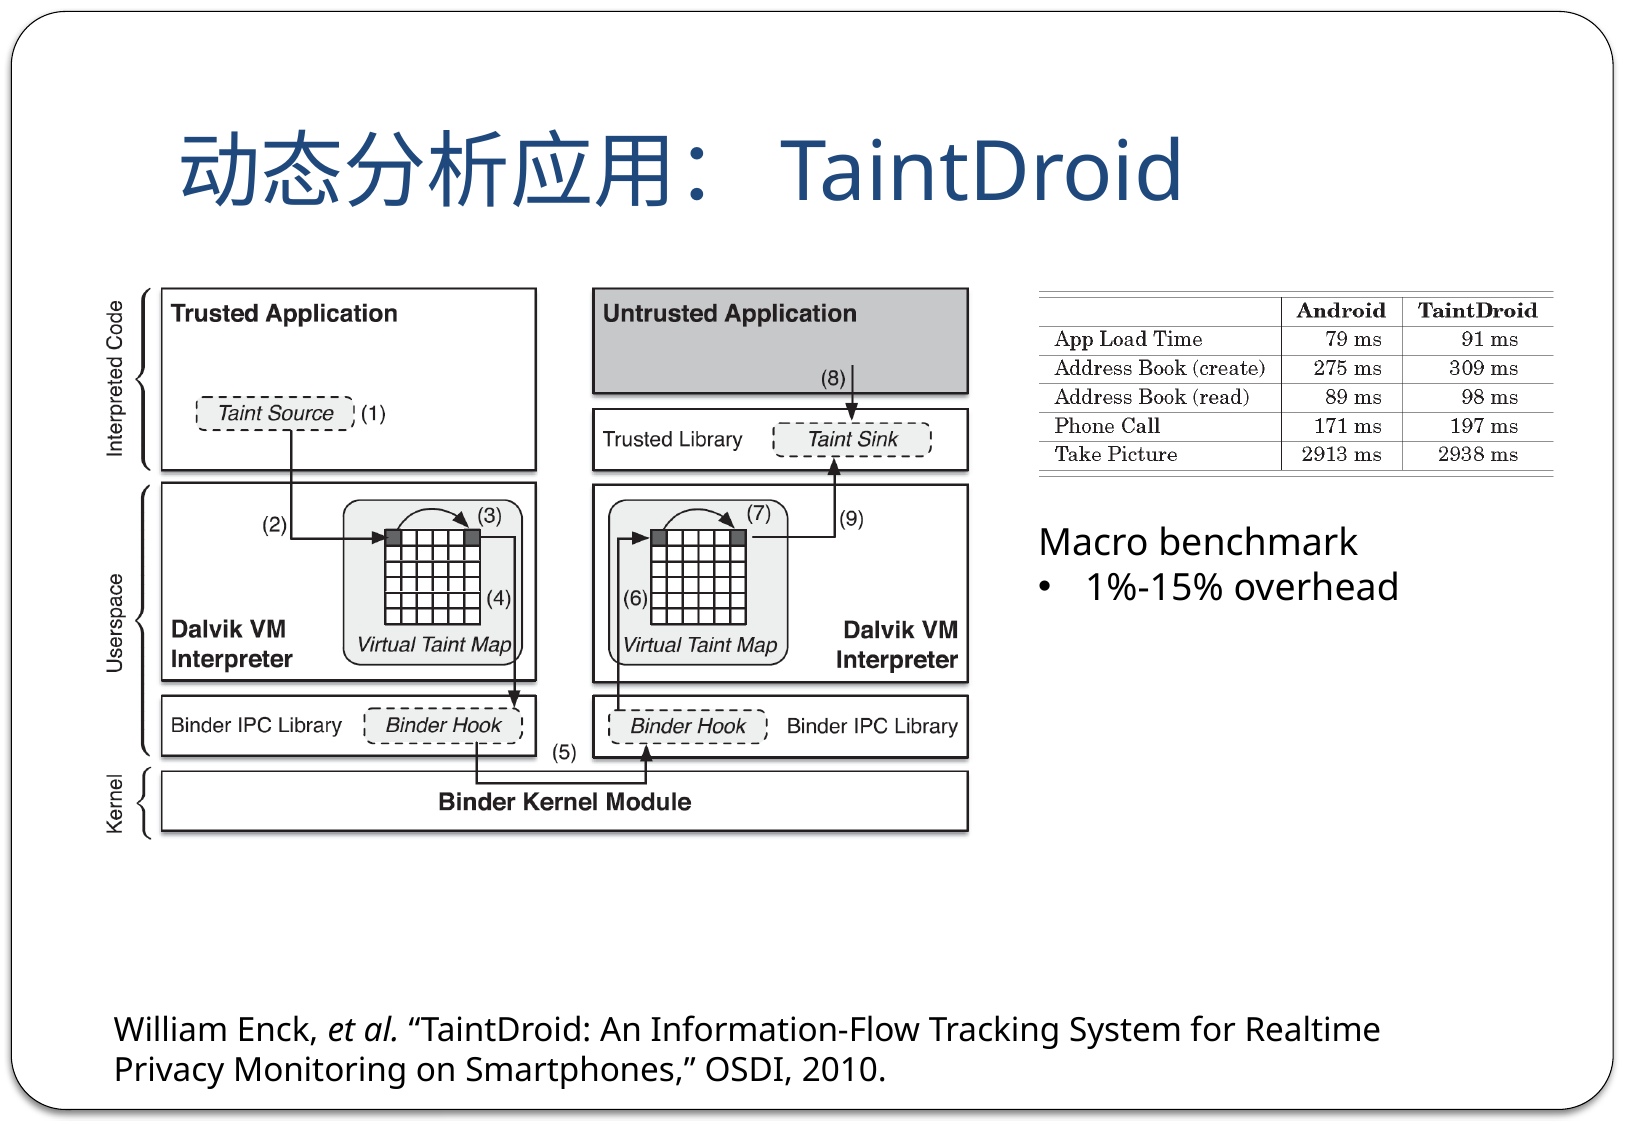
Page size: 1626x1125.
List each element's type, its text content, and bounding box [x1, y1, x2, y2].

picture [1025, 283, 1573, 485]
text_box William Enck, et al. “TaintDroid: An Information-Flow Tracking System for Realtime Privacy Monitoring on Smartphones,” OSDI, 2010. [98, 1000, 1516, 1096]
title 动态分析应用：TaintDroid [162, 45, 1544, 233]
text_box Macro benchmark 1%-15% overhead [1023, 510, 1415, 616]
picture [73, 265, 1010, 850]
